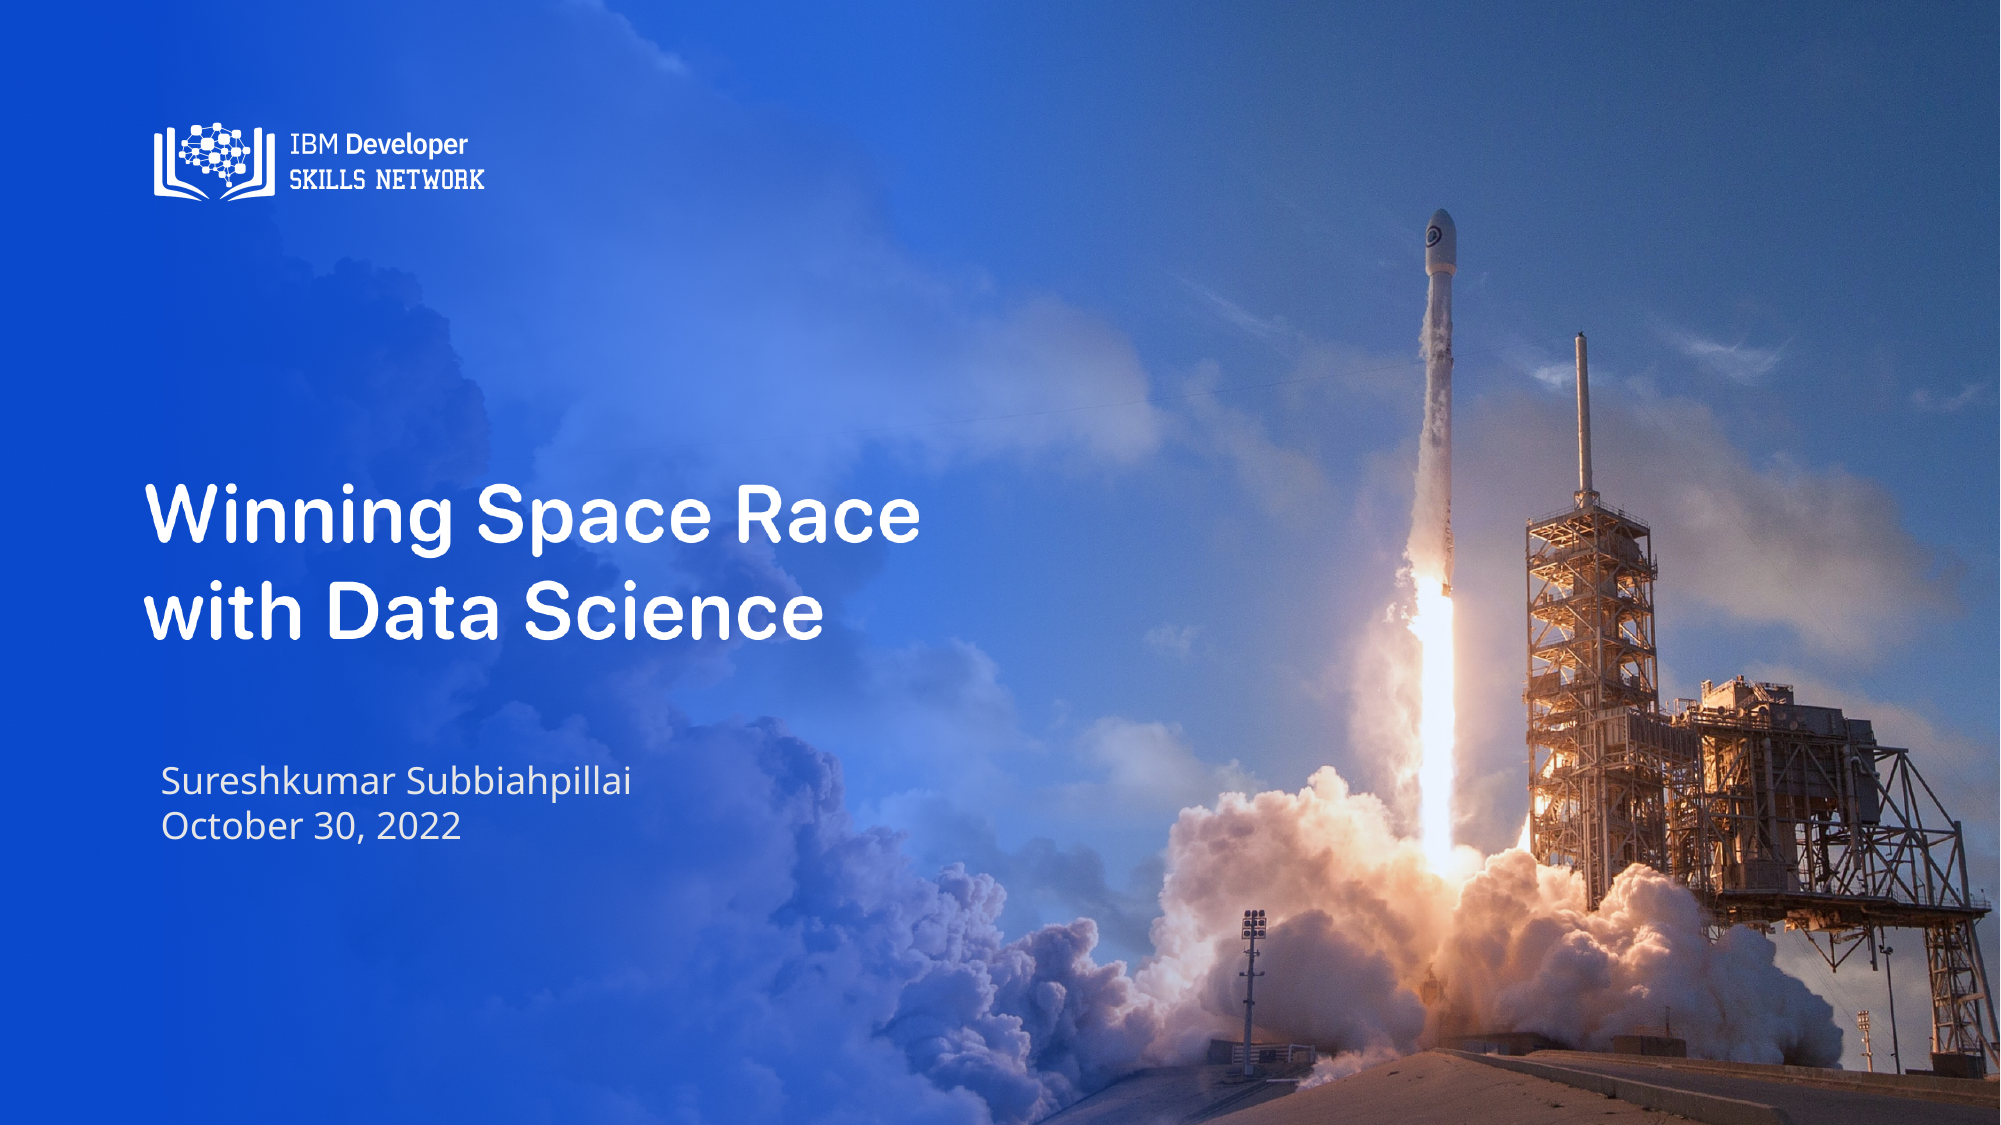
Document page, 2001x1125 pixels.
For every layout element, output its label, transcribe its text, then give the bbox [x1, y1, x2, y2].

picture [0, 0, 2001, 1125]
text_box Sureshkumar Subbiahpillai October 30, 2022 [145, 749, 947, 855]
